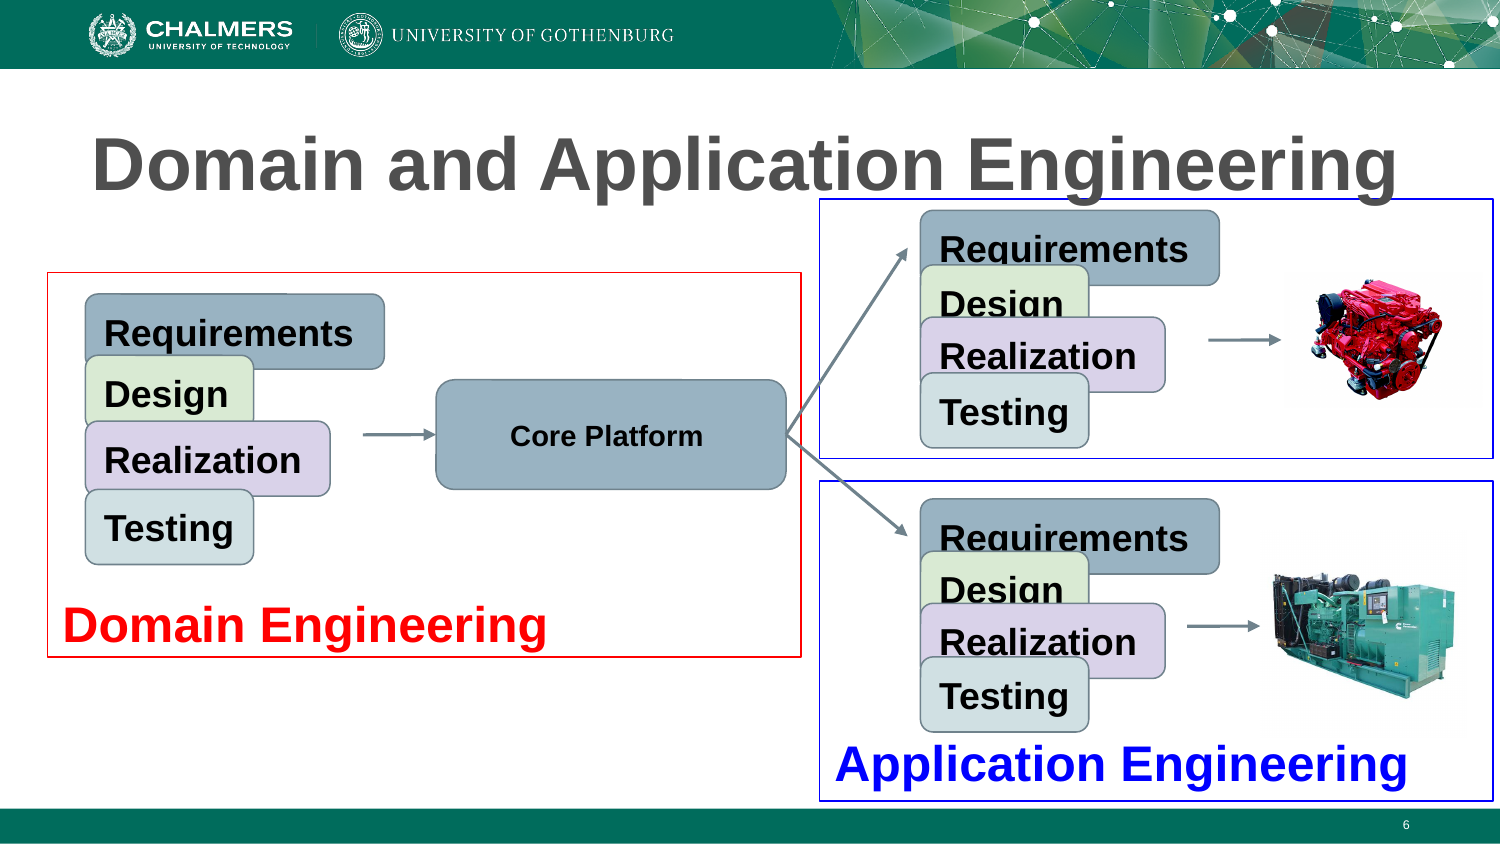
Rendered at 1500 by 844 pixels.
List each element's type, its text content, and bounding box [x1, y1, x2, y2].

text_box Application Engineering [819, 480, 1493, 801]
slide_number ‹#› [1074, 809, 1425, 844]
text_box Testing [920, 372, 1089, 448]
text_box Core Platform [436, 379, 780, 490]
text_box Design [85, 355, 254, 426]
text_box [785, 434, 908, 537]
picture [1259, 530, 1468, 738]
text_box Requirements [85, 293, 385, 370]
text_box Design [920, 264, 1089, 326]
picture [1284, 272, 1483, 408]
text_box Domain Engineering [47, 272, 801, 657]
text_box Testing [85, 489, 254, 565]
text_box Realization [85, 421, 331, 497]
text_box [819, 199, 1493, 459]
text_box Requirements [920, 498, 1220, 575]
text_box Testing [920, 656, 1089, 732]
text_box Realization [920, 317, 1166, 393]
title Domain and Application Engineering [76, 100, 1425, 211]
text_box Design [920, 551, 1089, 612]
text_box Realization [920, 603, 1166, 679]
text_box Requirements [920, 210, 1220, 286]
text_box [785, 247, 908, 434]
picture [759, 0, 1500, 68]
picture [64, 0, 696, 85]
